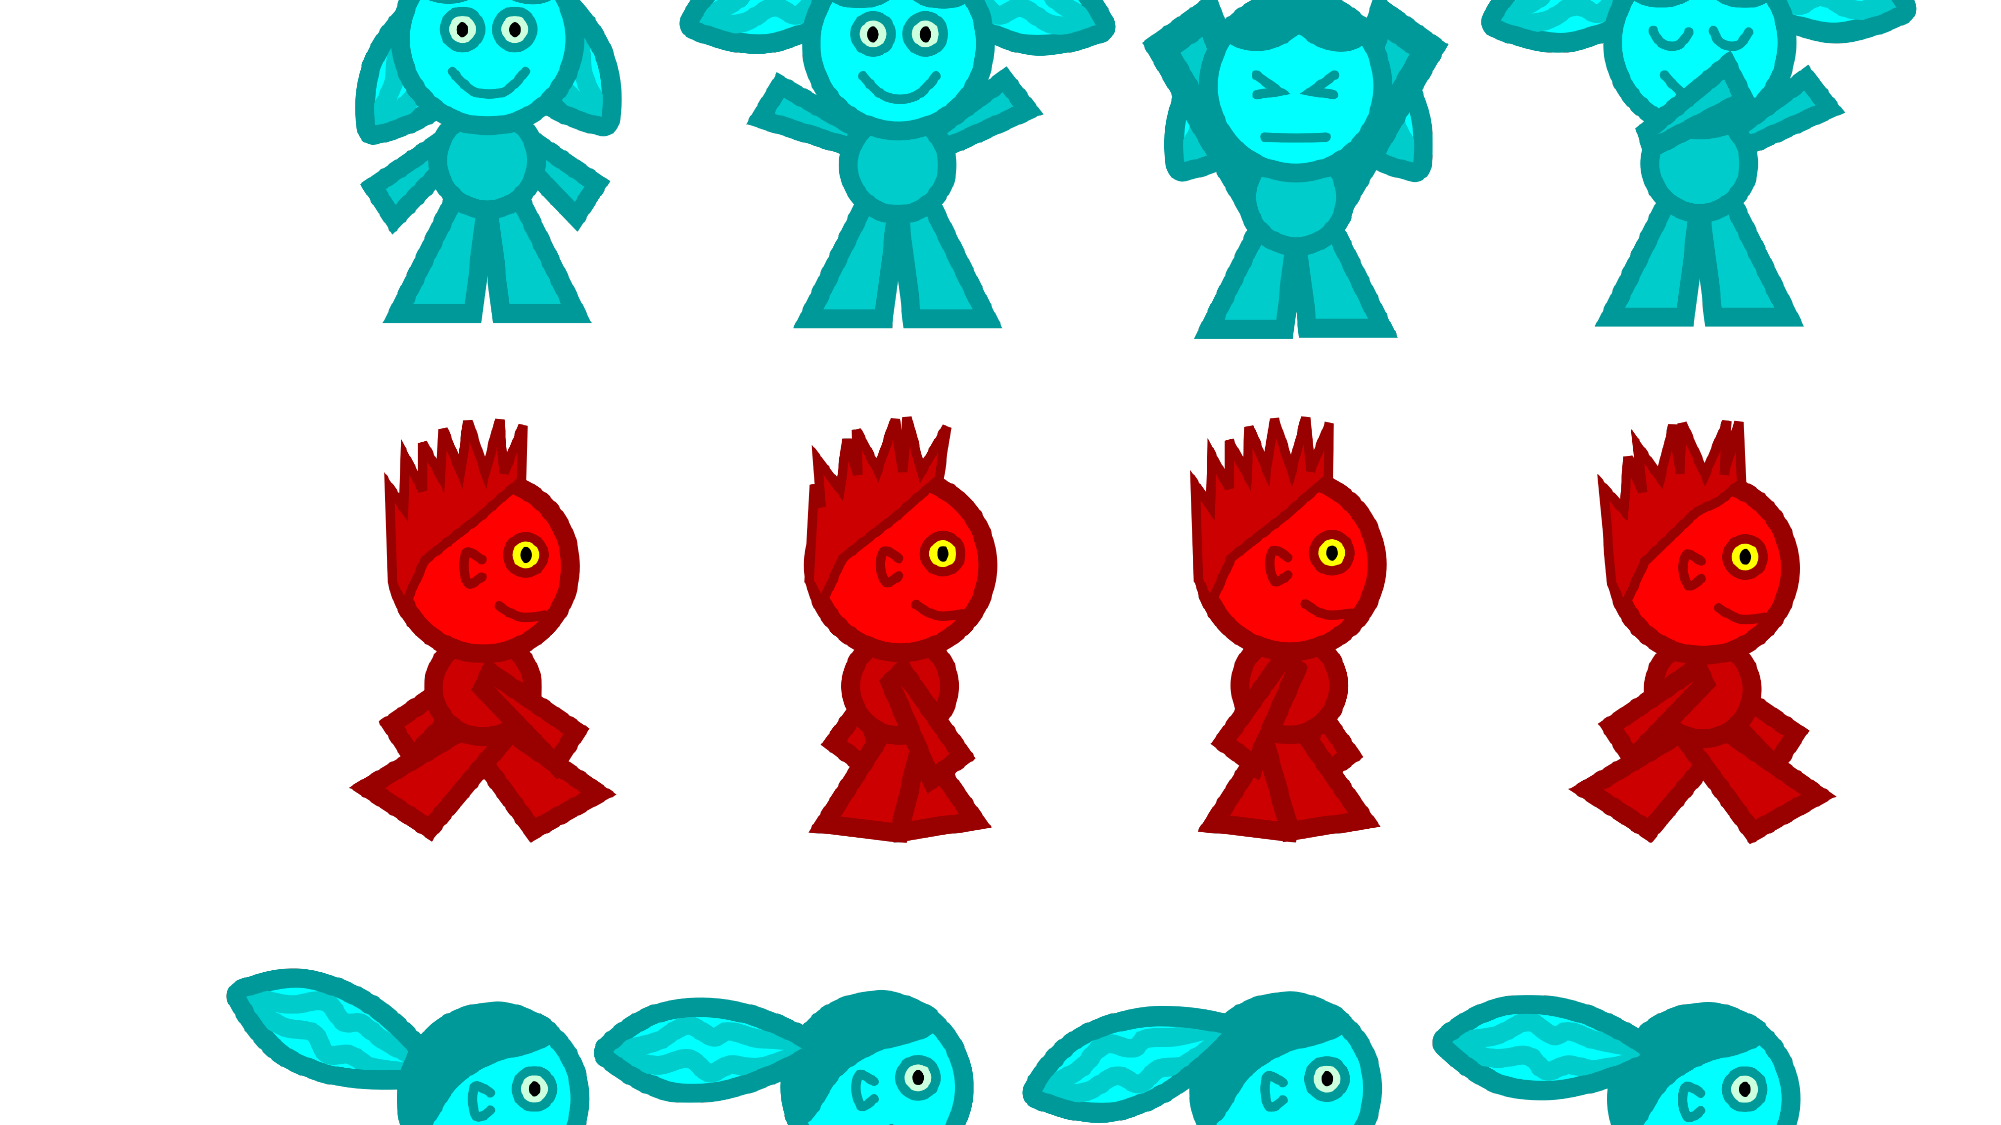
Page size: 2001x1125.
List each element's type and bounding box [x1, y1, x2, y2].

picture [199, 0, 1982, 1125]
